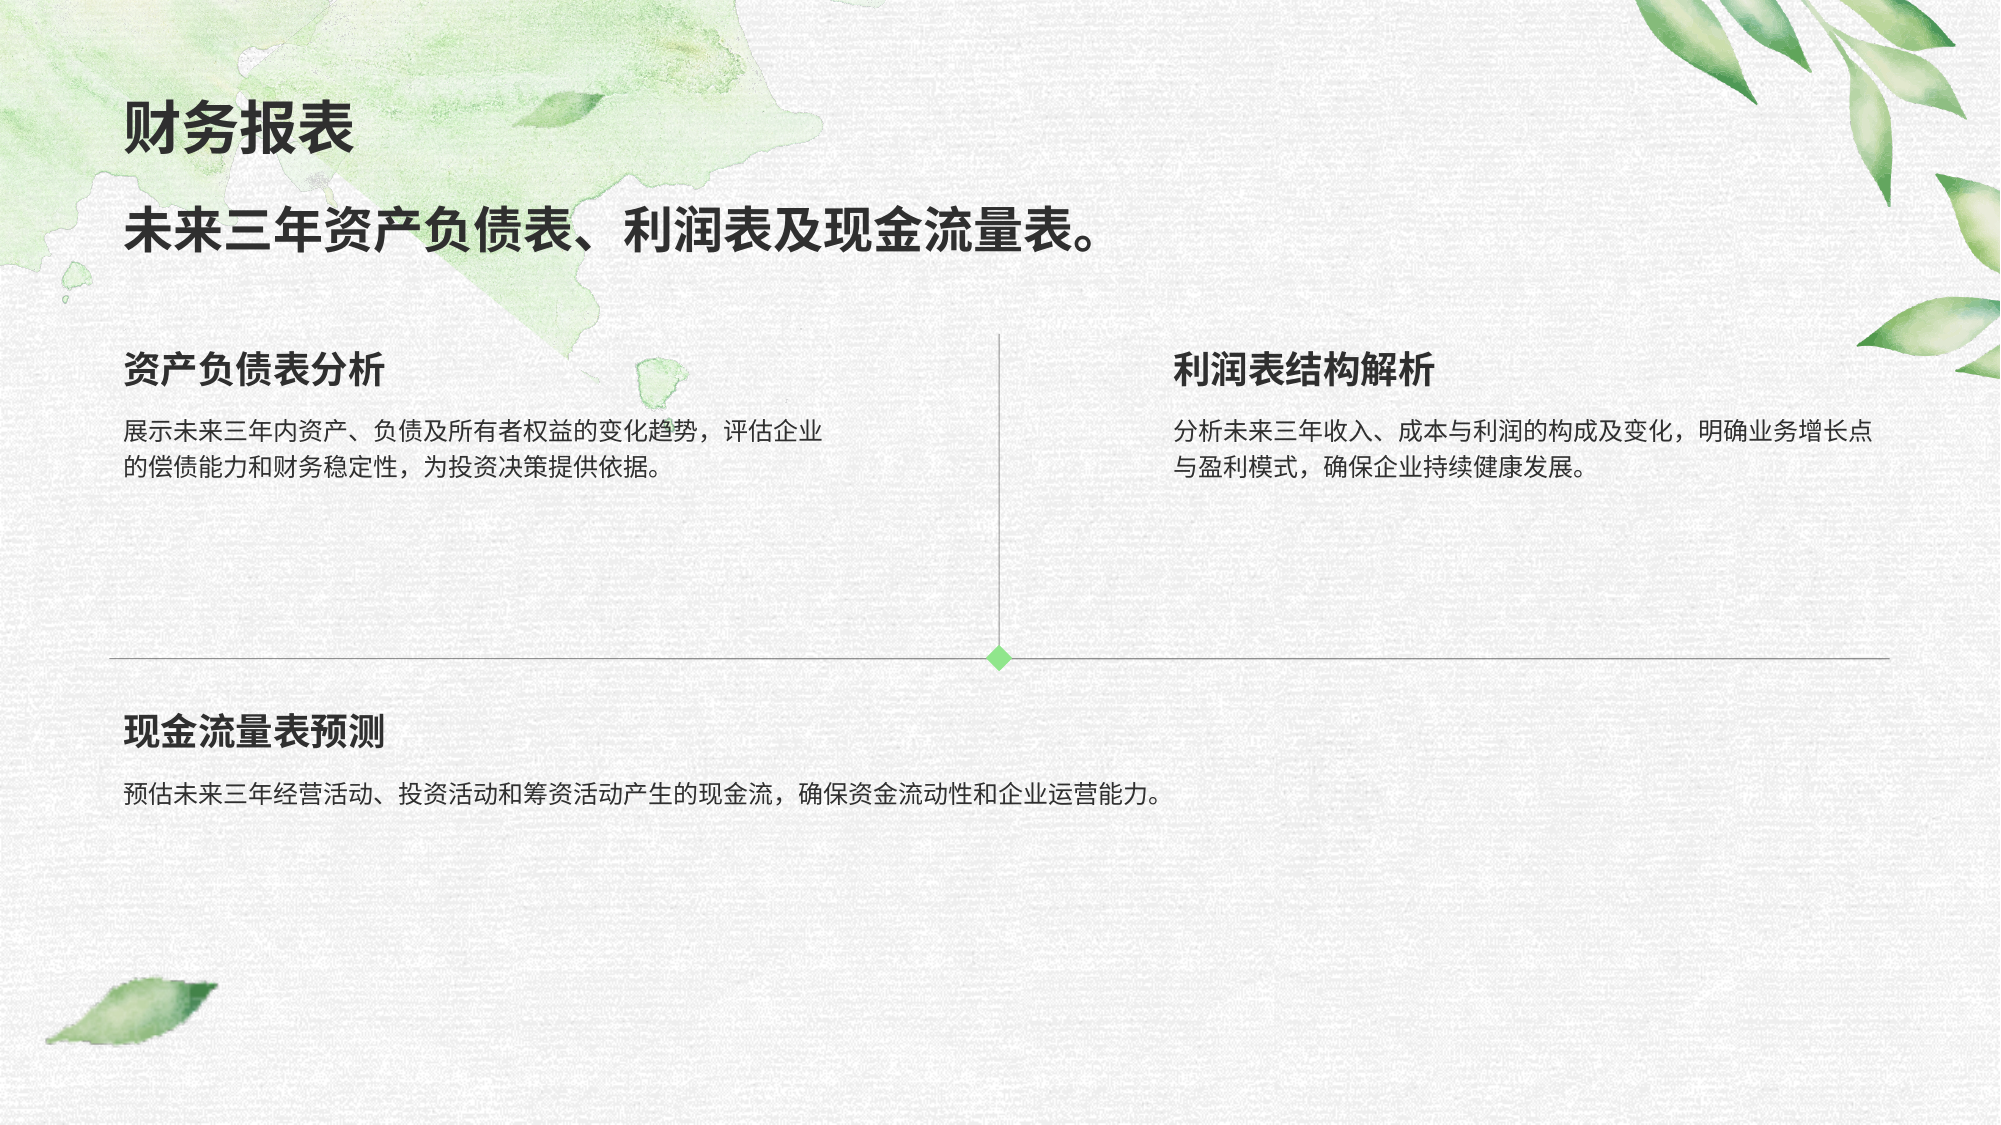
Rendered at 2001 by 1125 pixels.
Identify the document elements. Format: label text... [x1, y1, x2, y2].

title 财务报表 [108, 21, 1890, 169]
picture [0, 0, 2000, 1125]
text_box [108, 184, 1890, 1008]
